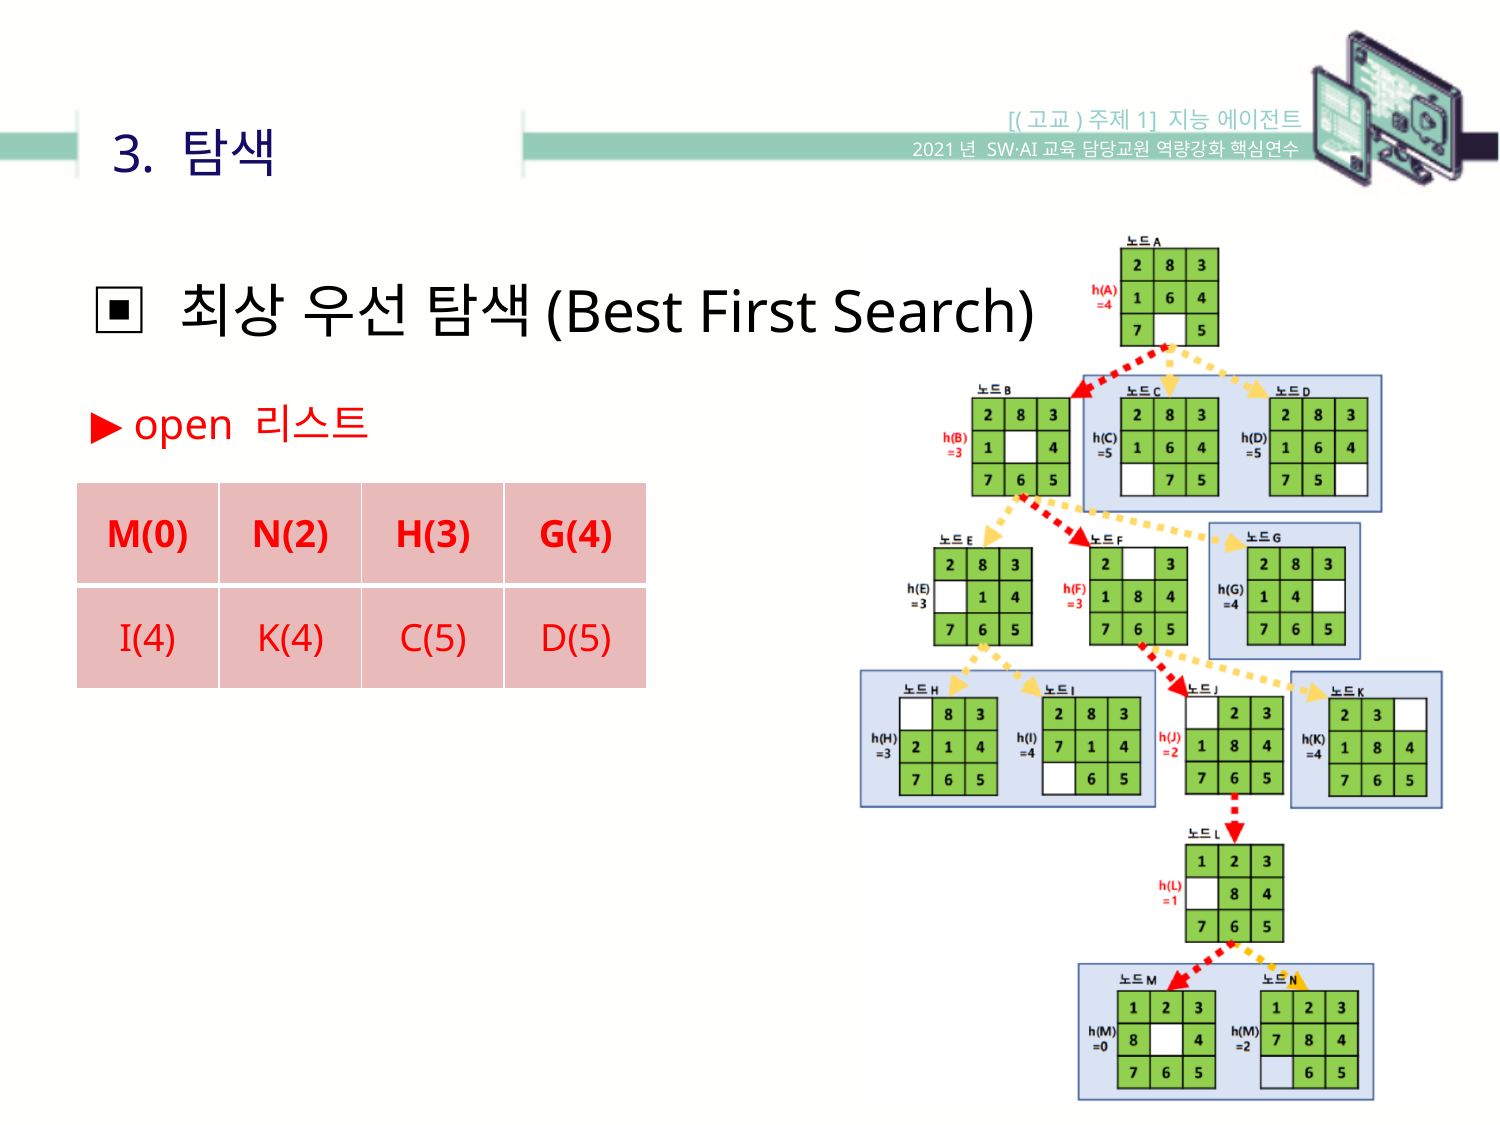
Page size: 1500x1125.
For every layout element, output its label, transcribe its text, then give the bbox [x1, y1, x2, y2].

table_cell K(4) [220, 588, 361, 688]
table_header N(2) [220, 483, 361, 583]
table_cell C(5) [362, 588, 503, 688]
text_box ▣ 최상 우선 탐색(Best First Search) [76, 266, 1423, 352]
table_header M(0) [77, 483, 218, 583]
text_box 3. 탐색 [97, 113, 539, 192]
table_header H(3) [362, 483, 503, 583]
text_box [(고교)주제1] 지능 에이전트 [977, 98, 1318, 142]
table_header G(4) [505, 483, 646, 583]
picture [0, 0, 1500, 1125]
text_box 2021년 SW·AI교육 담당교원 역량강화 핵심연수 [971, 130, 1315, 157]
table_cell D(5) [505, 588, 646, 688]
text_box ▶ open 리스트 [76, 390, 393, 455]
table_cell I(4) [77, 588, 218, 688]
